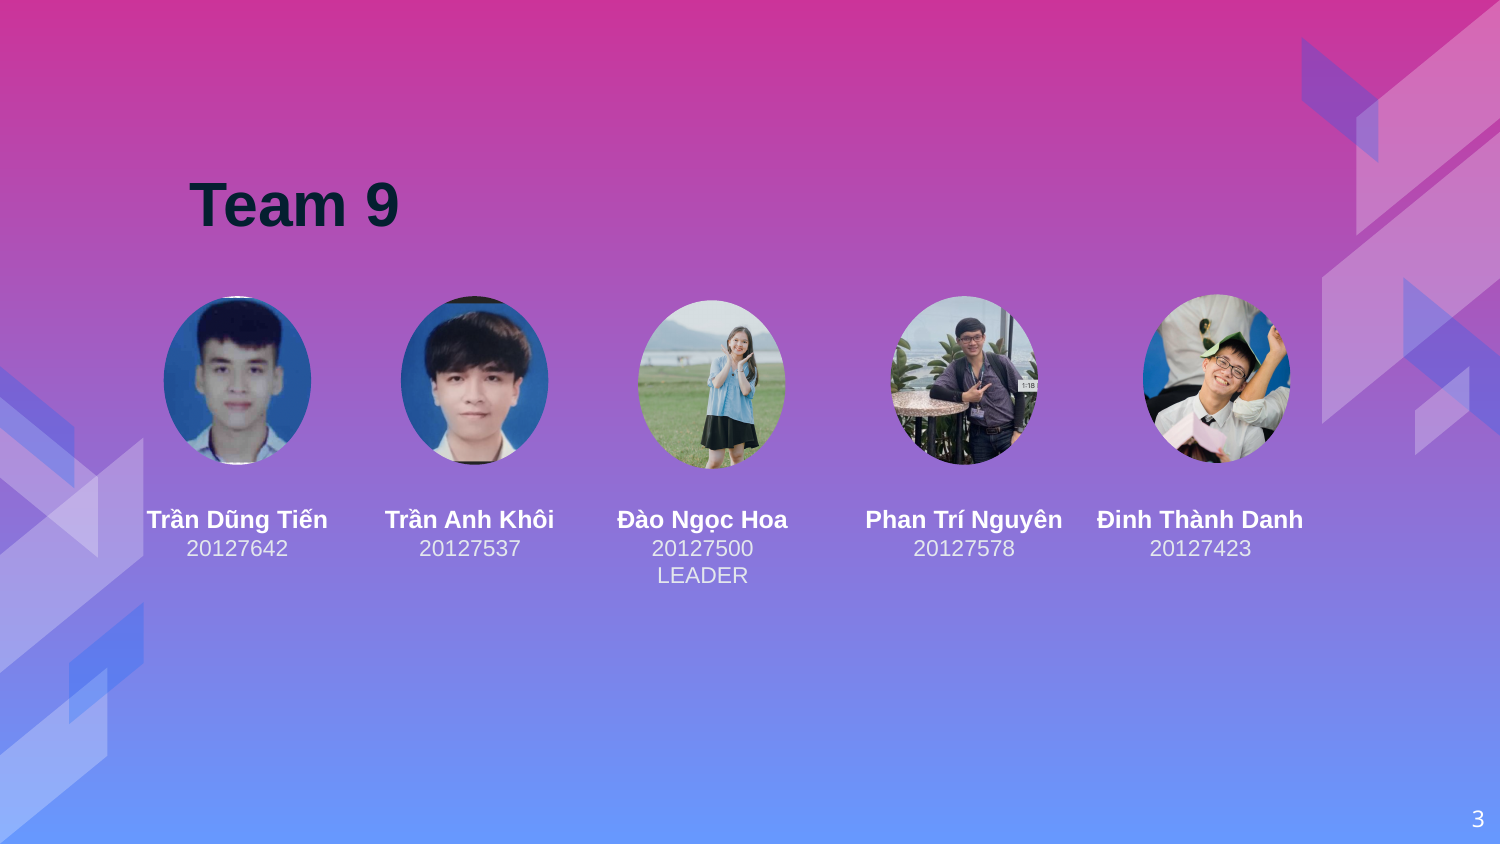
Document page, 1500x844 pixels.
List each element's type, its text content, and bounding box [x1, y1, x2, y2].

text_box Đinh Thành Danh 20127423 [1090, 503, 1311, 613]
title Team 9 [175, 149, 1155, 255]
text_box Trần Anh Khôi 20127537 [359, 503, 581, 613]
picture [163, 295, 312, 465]
slide_number 3 [1403, 789, 1500, 844]
text_box Đào Ngọc Hoa 20127500 LEADER [592, 503, 814, 613]
picture [890, 295, 1039, 465]
text_box Trần Dũng Tiến 20127642 [127, 503, 348, 613]
picture [637, 300, 786, 470]
picture [400, 295, 549, 465]
picture [1142, 294, 1291, 464]
text_box Phan Trí Nguyên 20127578 [853, 503, 1075, 613]
